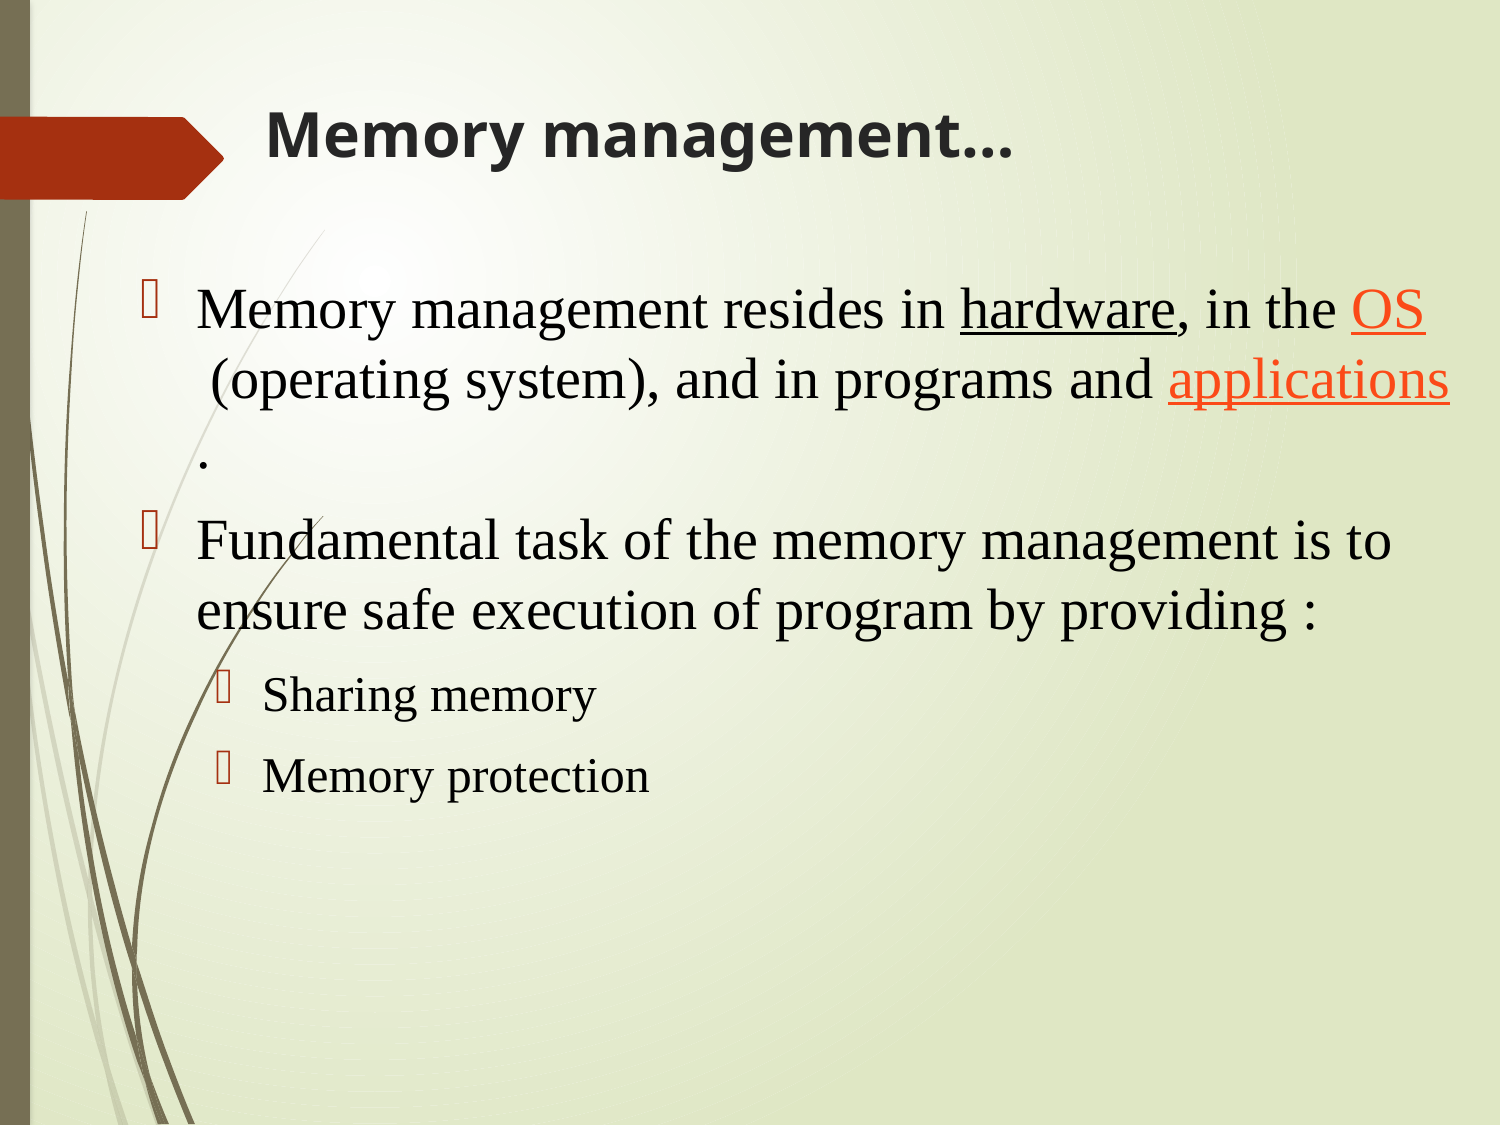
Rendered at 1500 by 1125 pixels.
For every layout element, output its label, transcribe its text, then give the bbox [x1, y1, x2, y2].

title Memory management… [249, 87, 1444, 238]
list Memory management resides in hardware, in the OS (operating system), and in programs and applications. Fundamental task of the memory management is to ensure safe execution of program by providing : Sharing memory Memory protection [125, 262, 1469, 1100]
